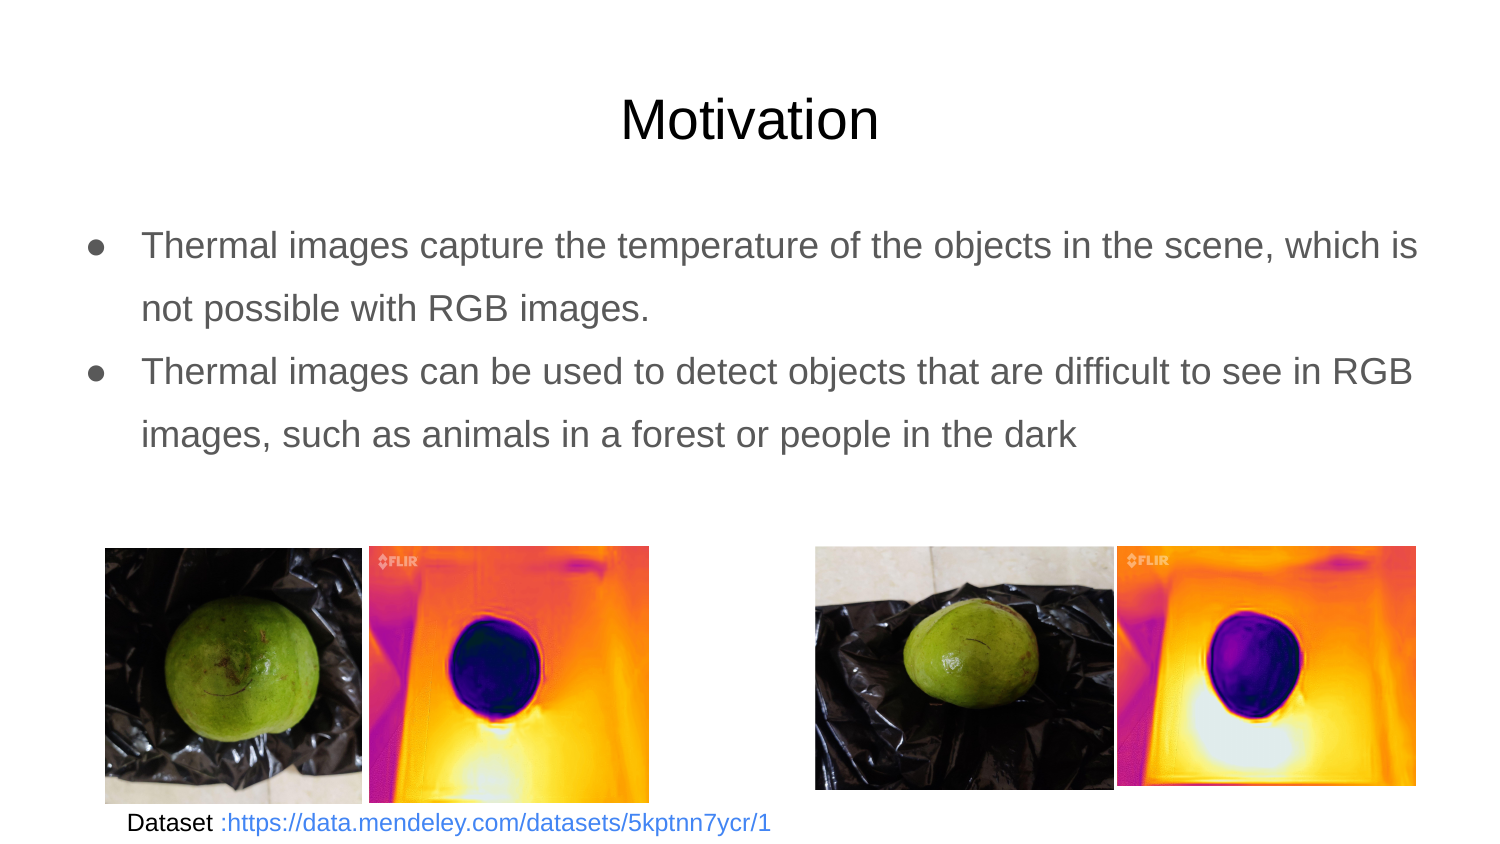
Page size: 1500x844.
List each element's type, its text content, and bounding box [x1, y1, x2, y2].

list Thermal images capture the temperature of the objects in the scene, which is not possible with RGB images. Thermal images can be used to detect objects that are difficult to see in RGB images, such as animals in a forest or people in the dark [51, 189, 1449, 750]
picture [104, 547, 362, 805]
picture [1117, 546, 1416, 786]
picture [368, 546, 649, 803]
text_box Dataset :https://data.mendeley.com/datasets/5kptnn7ycr/1 [111, 791, 1344, 844]
picture [816, 518, 1114, 817]
title Motivation [51, 72, 1449, 167]
